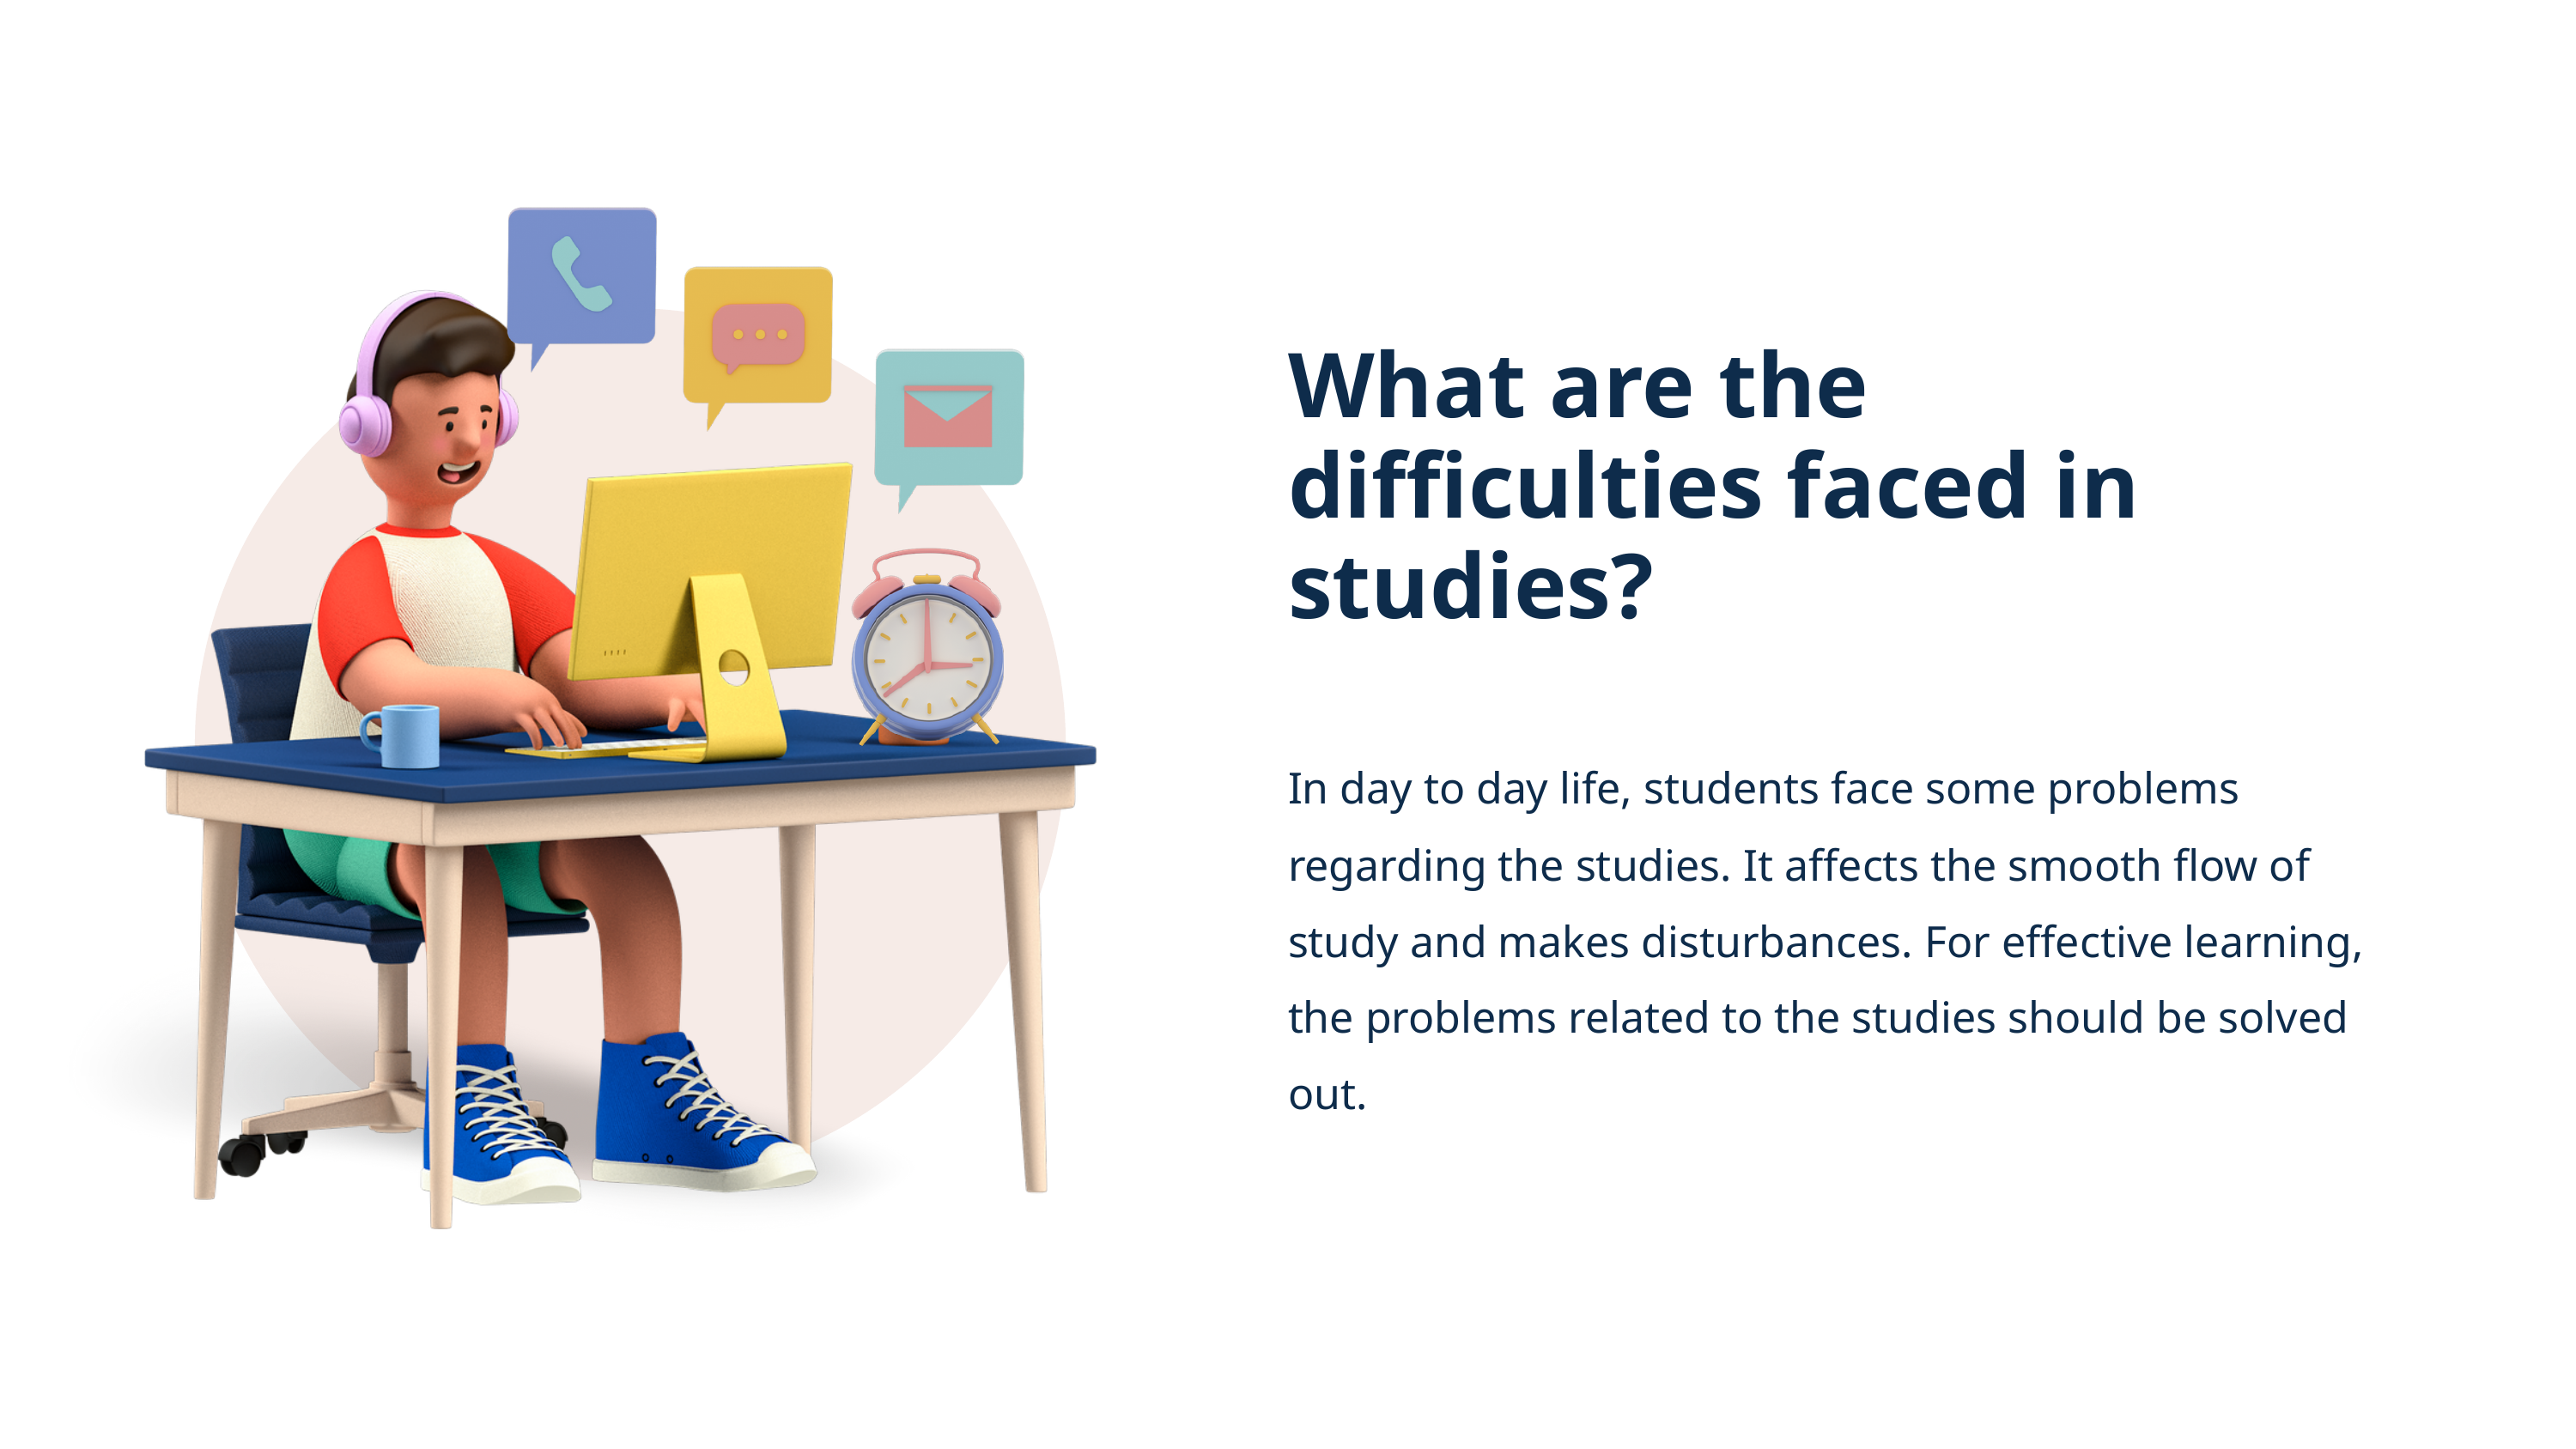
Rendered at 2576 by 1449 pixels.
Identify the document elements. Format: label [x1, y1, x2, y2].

picture [683, 266, 833, 432]
picture [851, 547, 1004, 746]
picture [507, 207, 657, 373]
picture [874, 349, 1024, 515]
text_box [65, 289, 1097, 1241]
text_box [1287, 335, 2432, 1040]
